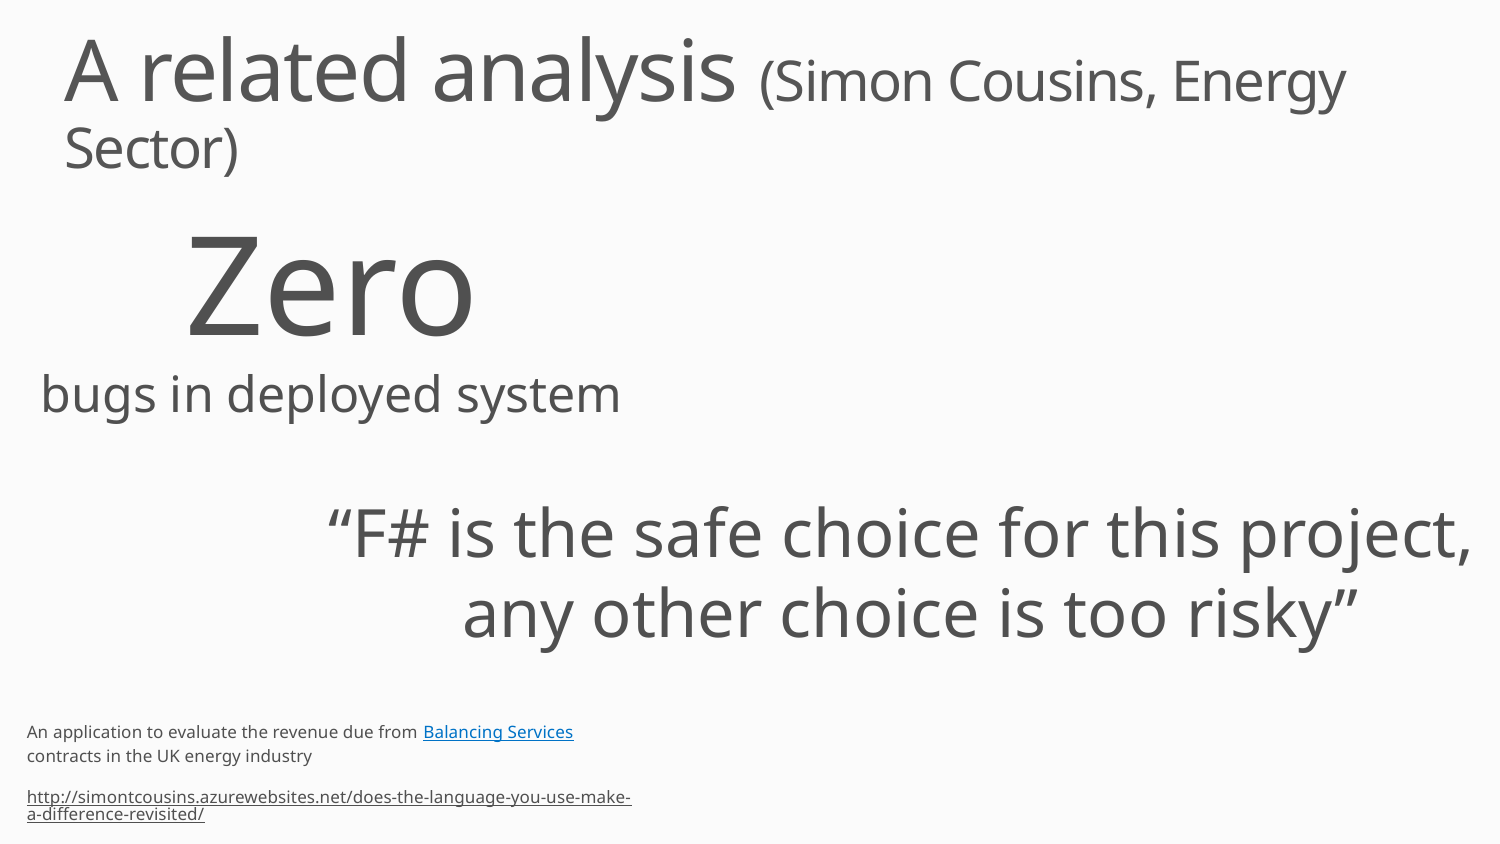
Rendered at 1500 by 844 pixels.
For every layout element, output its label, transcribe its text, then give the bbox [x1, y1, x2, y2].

title A related analysis (Simon Cousins, Energy Sector) [64, 28, 1436, 122]
text_box Zero bugs in deployed system [40, 197, 624, 423]
text_box An application to evaluate the revenue due from Balancing Services contracts in the UK energy industry http://simontcousins.azurewebsites.net/does-the-language-you-use-make-a-difference-revisited/ [26, 721, 637, 831]
text_box “F# is the safe choice for this project, any other choice is too risky” [328, 491, 1494, 652]
